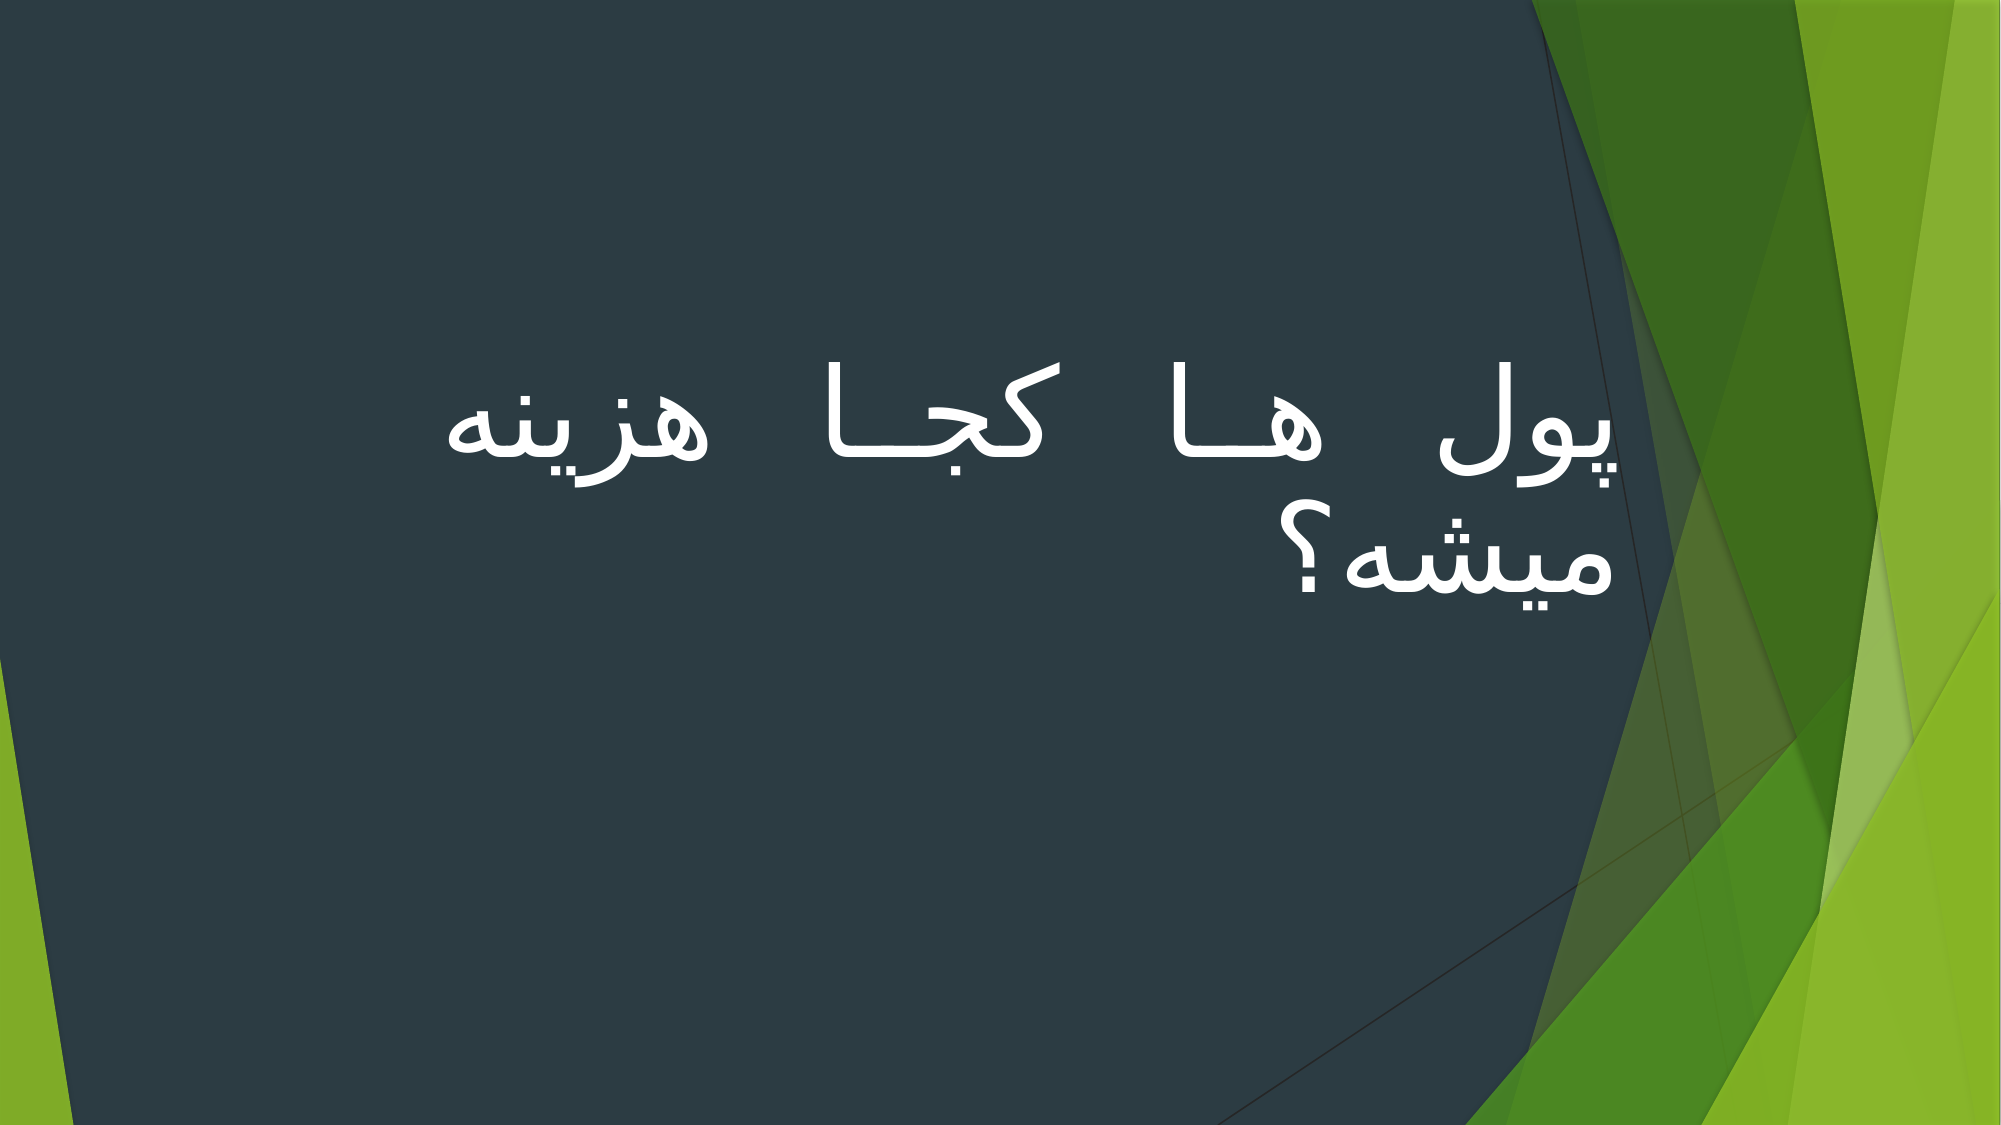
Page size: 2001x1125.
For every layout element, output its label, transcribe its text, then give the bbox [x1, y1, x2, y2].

title پول ها کجا هزینه میشه؟ [362, 498, 1638, 627]
